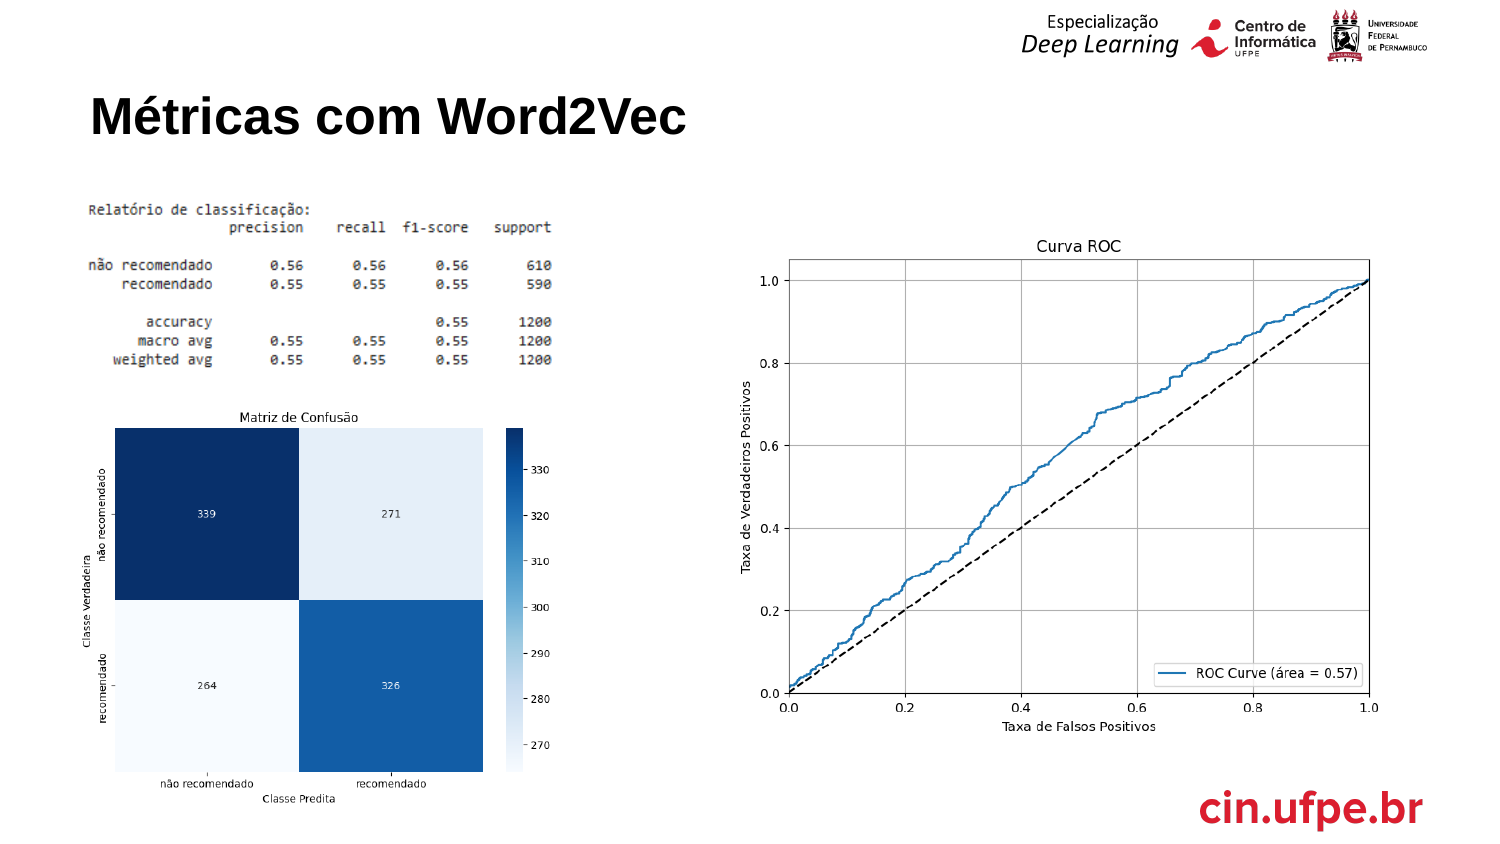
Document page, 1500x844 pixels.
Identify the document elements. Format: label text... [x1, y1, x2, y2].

picture [730, 229, 1388, 742]
picture [74, 192, 713, 397]
picture [1198, 784, 1425, 832]
picture [972, 0, 1442, 80]
title Métricas com Word2Vec [75, 43, 1425, 185]
picture [74, 404, 557, 811]
